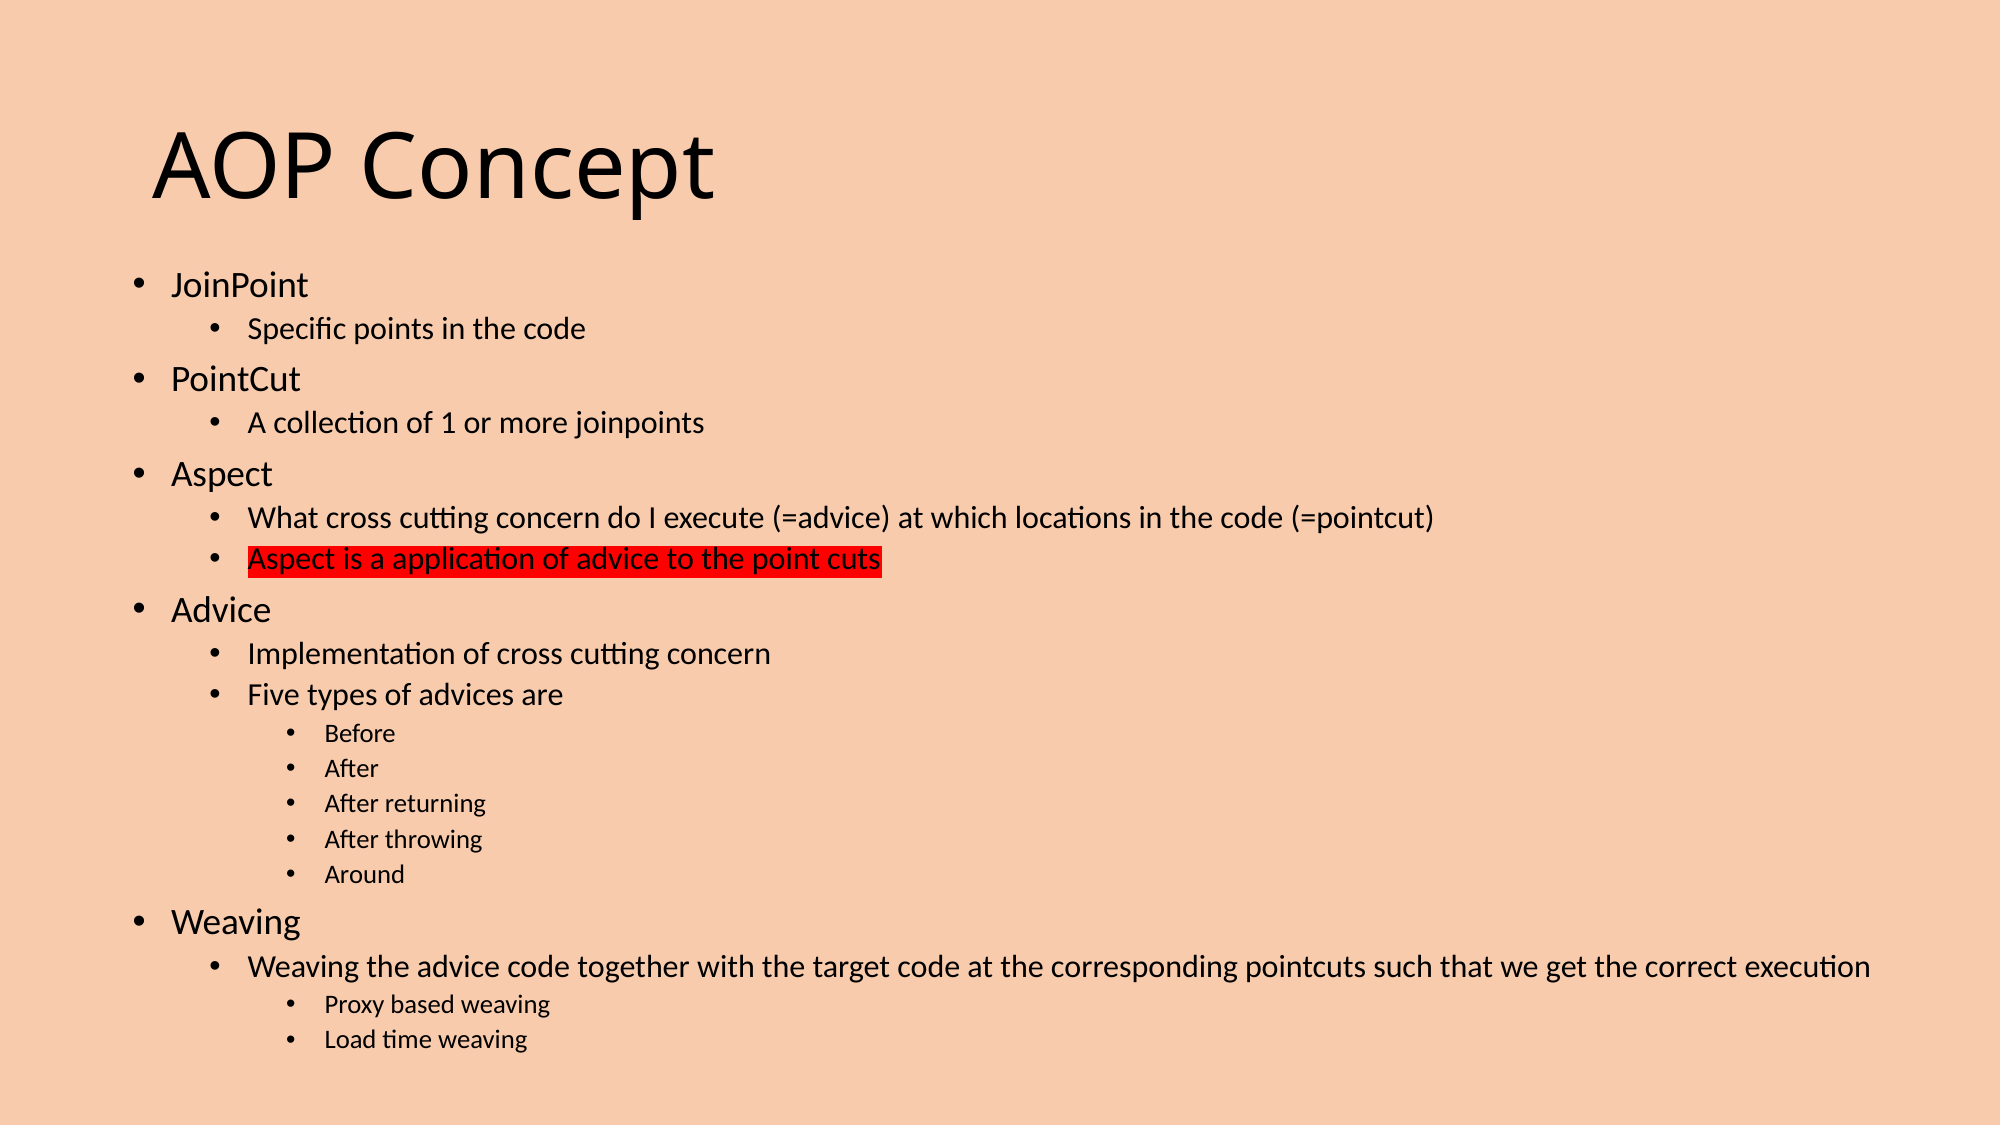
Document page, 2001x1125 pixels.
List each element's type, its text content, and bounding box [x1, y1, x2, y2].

list JoinPoint Specific points in the code PointCut A collection of 1 or more joinpoints Aspect What cross cutting concern do I execute (=advice) at which locations in the code (=pointcut) Aspect is a application of advice to the point cuts Advice Implementation of cross cutting concern Five types of advices are Before After After returning After throwing Around Weaving Weaving the advice code together with the target code at the corresponding pointcuts such that we get the correct execution Proxy based weaving Load time weaving [117, 257, 1953, 1066]
title AOP Concept [137, 59, 1863, 257]
